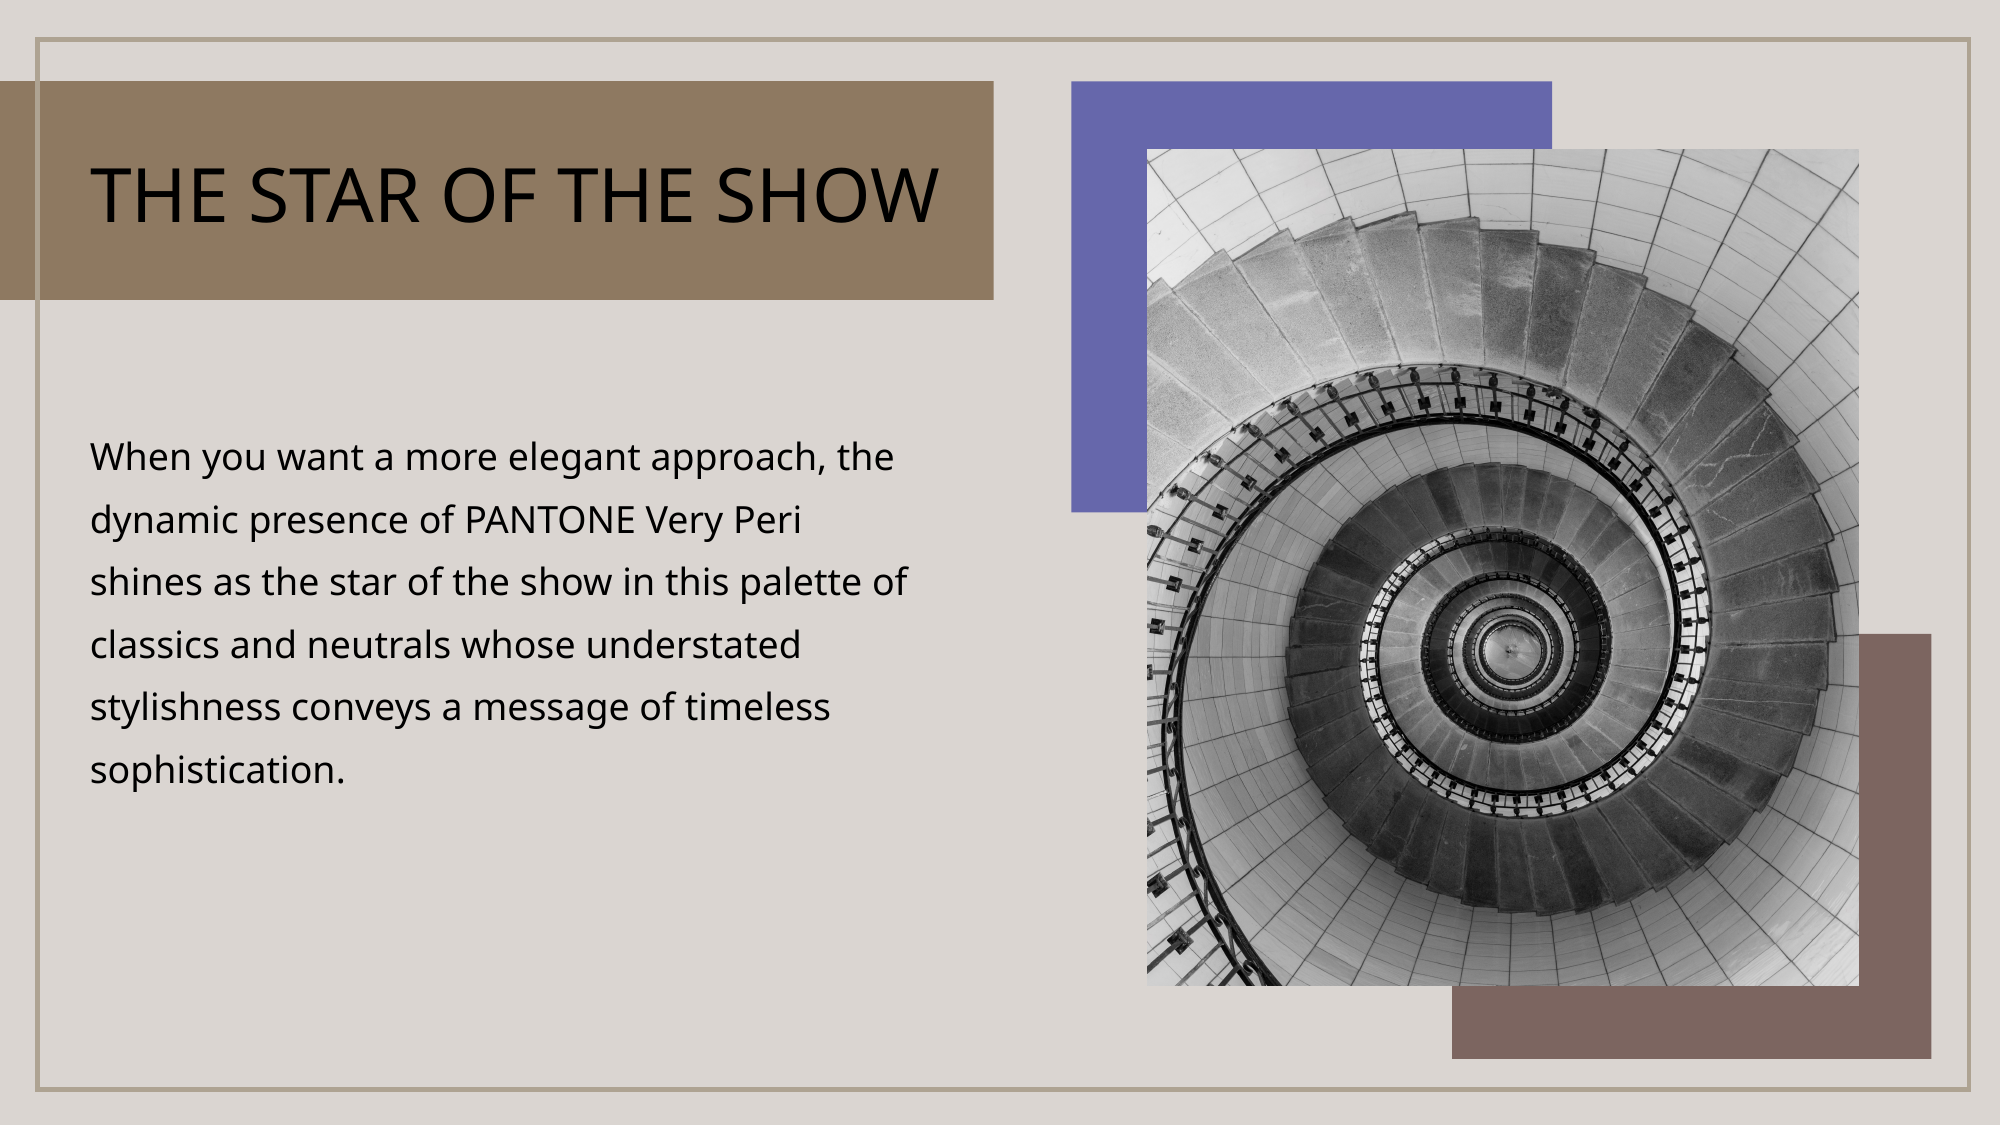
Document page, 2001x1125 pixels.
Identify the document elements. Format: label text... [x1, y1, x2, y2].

title THE STAR OF THE SHOW [75, 149, 1000, 408]
list When you want a more elegant approach, the dynamic presence of PANTONE Very Peri shines as the star of the show in this palette of classics and neutrals whose understated stylishness conveys a message of timeless sophistication. [75, 408, 929, 991]
picture [1147, 149, 1859, 986]
